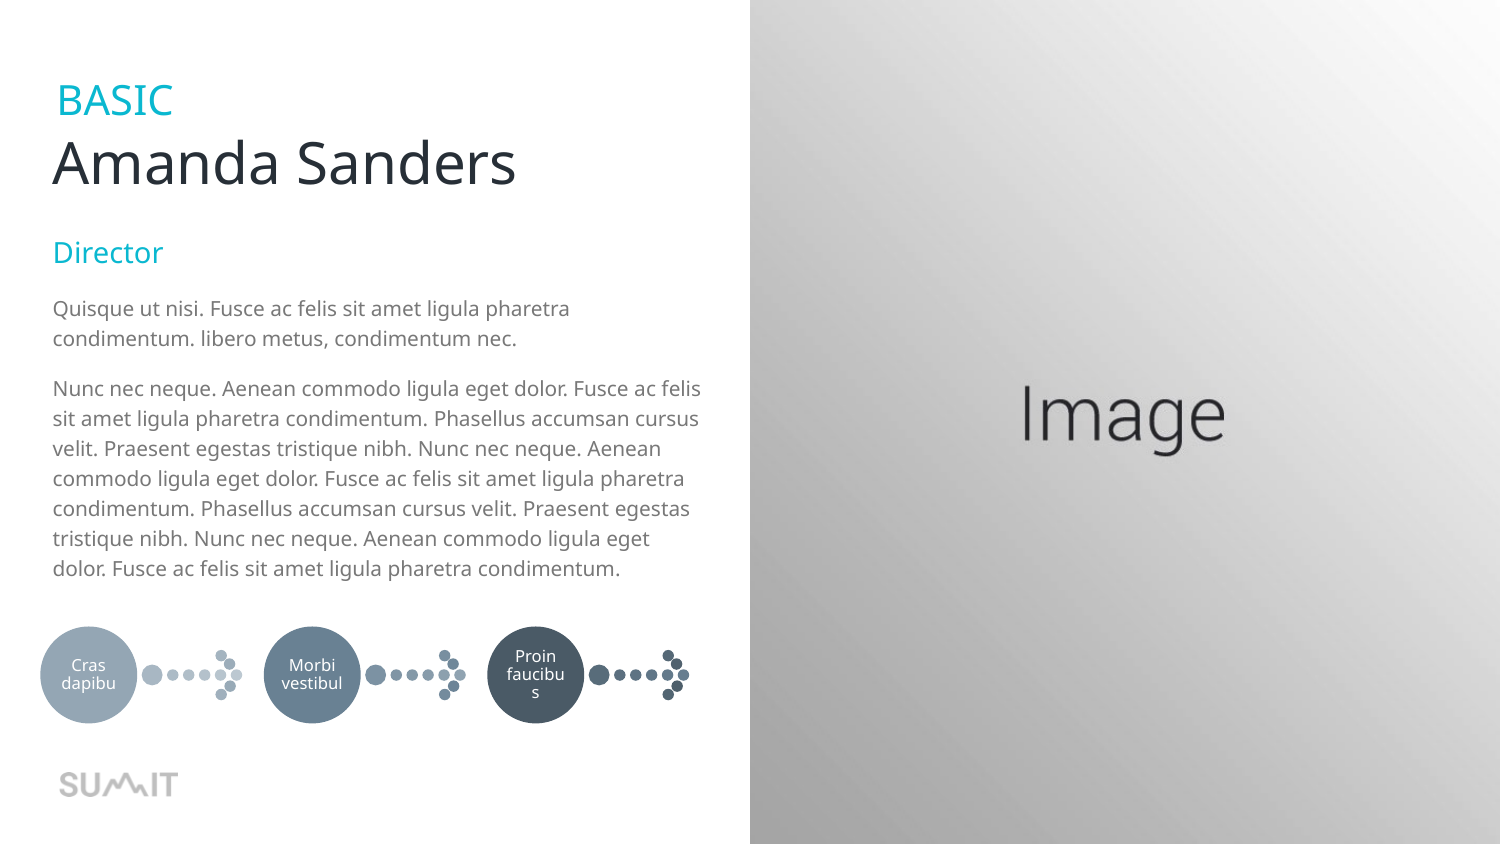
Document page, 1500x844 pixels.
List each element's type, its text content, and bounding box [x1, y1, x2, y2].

picture [749, 0, 1500, 844]
title Amanda Sanders [41, 134, 749, 197]
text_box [41, 610, 689, 740]
list Director Quisque ut nisi. Fusce ac felis sit amet ligula pharetra condimentum. libero metus, condimentum nec. Nunc nec neque. Aenean commodo ligula eget dolor. Fusce ac felis sit amet ligula pharetra condimentum. Phasellus accumsan cursus velit. Praesent egestas tristique nibh. Nunc nec neque. Aenean commodo ligula eget dolor. Fusce ac felis sit amet ligula pharetra condimentum. Phasellus accumsan cursus velit. Praesent egestas tristique nibh. Nunc nec neque. Aenean commodo ligula eget dolor. Fusce ac felis sit amet ligula pharetra condimentum. [41, 221, 749, 697]
